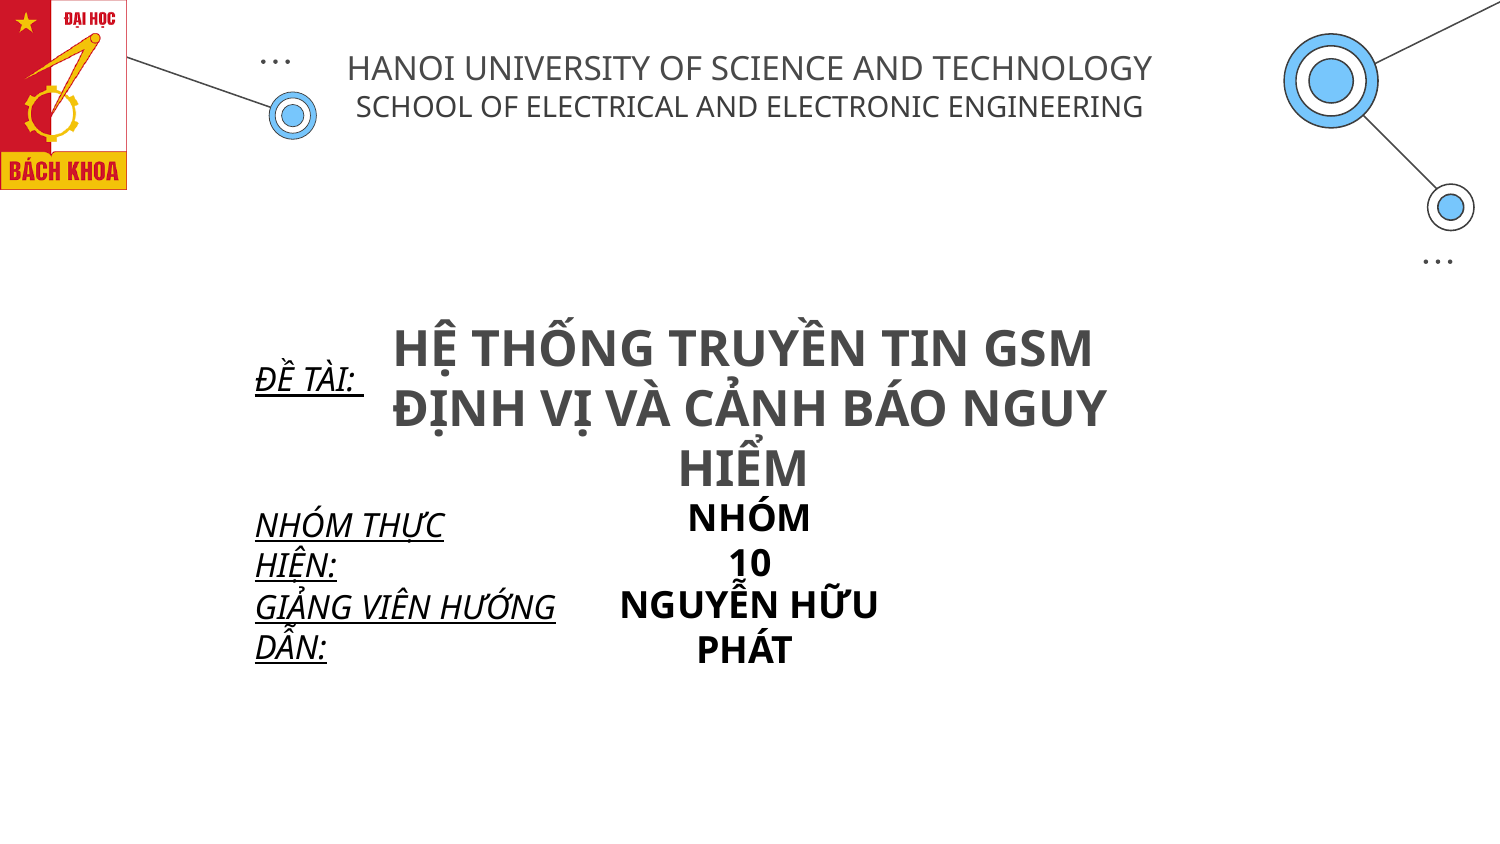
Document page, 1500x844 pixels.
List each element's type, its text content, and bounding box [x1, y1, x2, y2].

text_box HỆ THỐNG TRUYỀN TIN GSM ĐỊNH VỊ VÀ CẢNH BÁO NGUY HIỂM [348, 301, 1152, 377]
text_box GIẢNG VIÊN HƯỚNG DẪN: [239, 578, 606, 714]
text_box NHÓM THỰC HIỆN: [239, 496, 529, 578]
text_box SCHOOL OF ELECTRICAL AND ELECTRONIC ENGINEERING [131, 73, 1380, 149]
picture [0, 0, 127, 191]
text_box NGUYỄN HỮU PHÁT [581, 574, 919, 679]
text_box NHÓM 10 [655, 486, 845, 574]
text_box ĐỀ TÀI: [239, 350, 419, 406]
title HANOI UNIVERSITY OF SCIENCE AND TECHNOLOGY [131, 32, 1380, 73]
